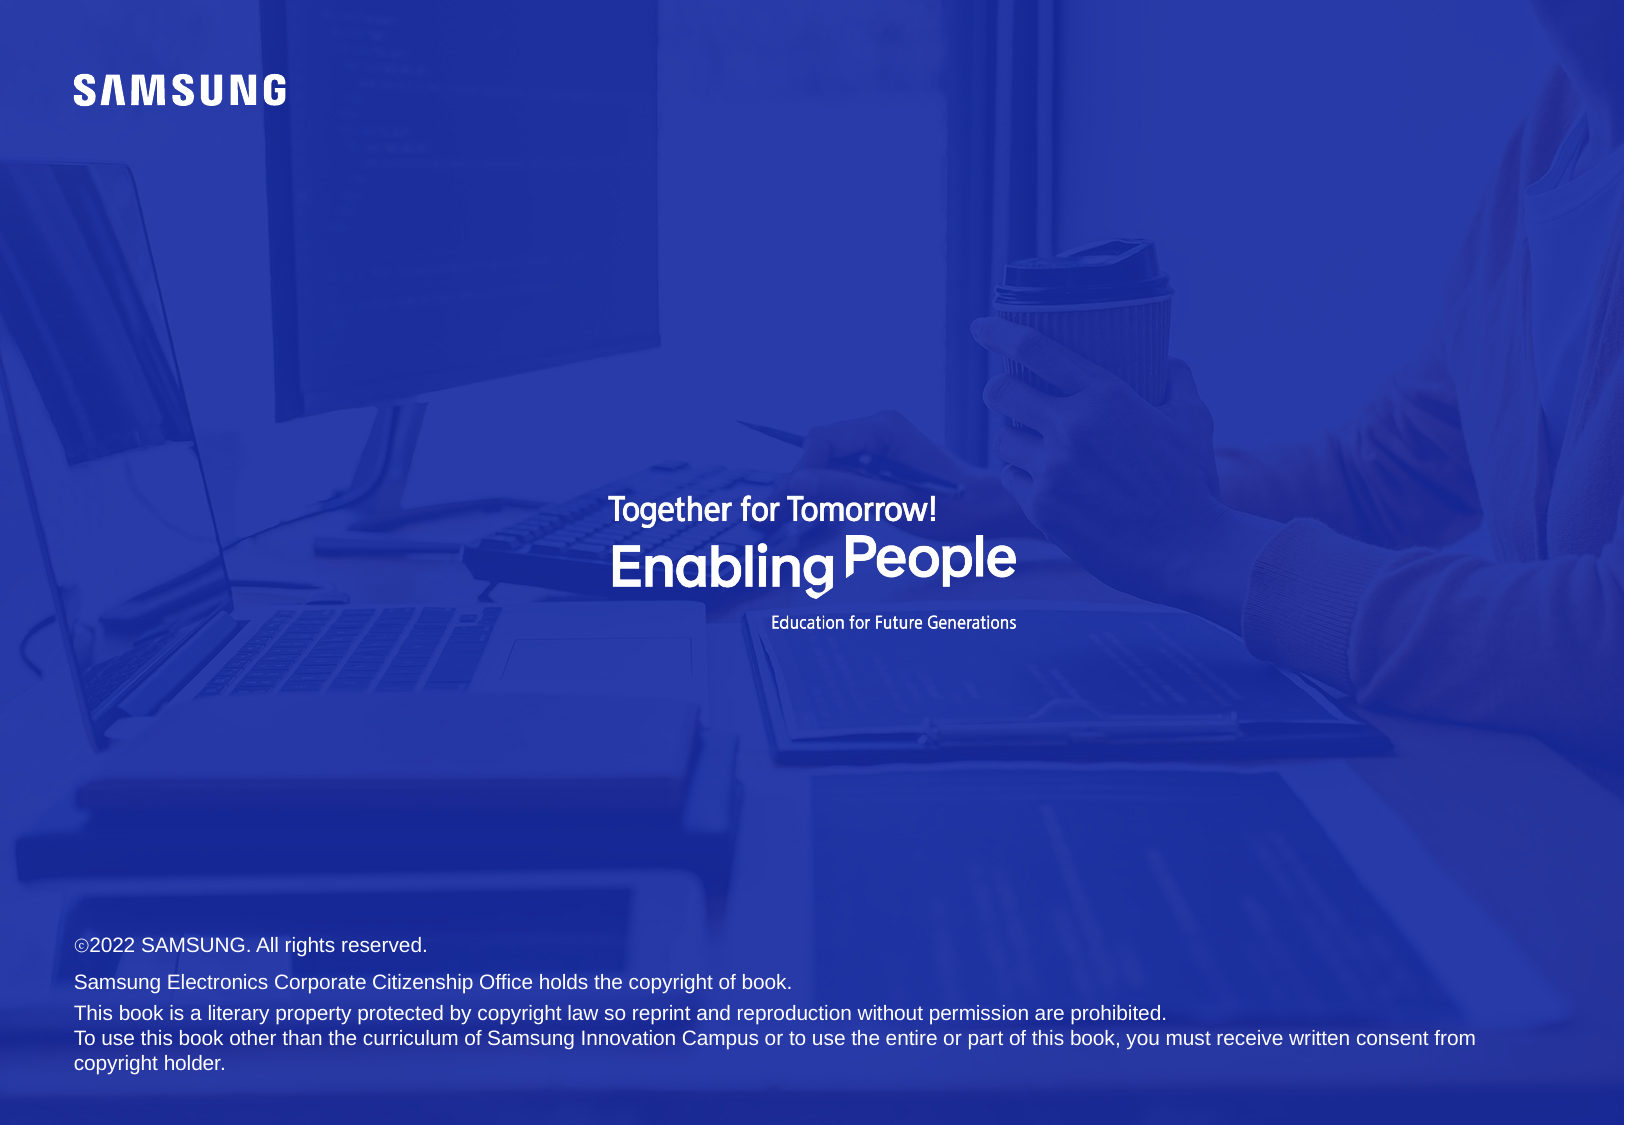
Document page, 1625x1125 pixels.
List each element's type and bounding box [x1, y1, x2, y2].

picture [608, 495, 1016, 629]
